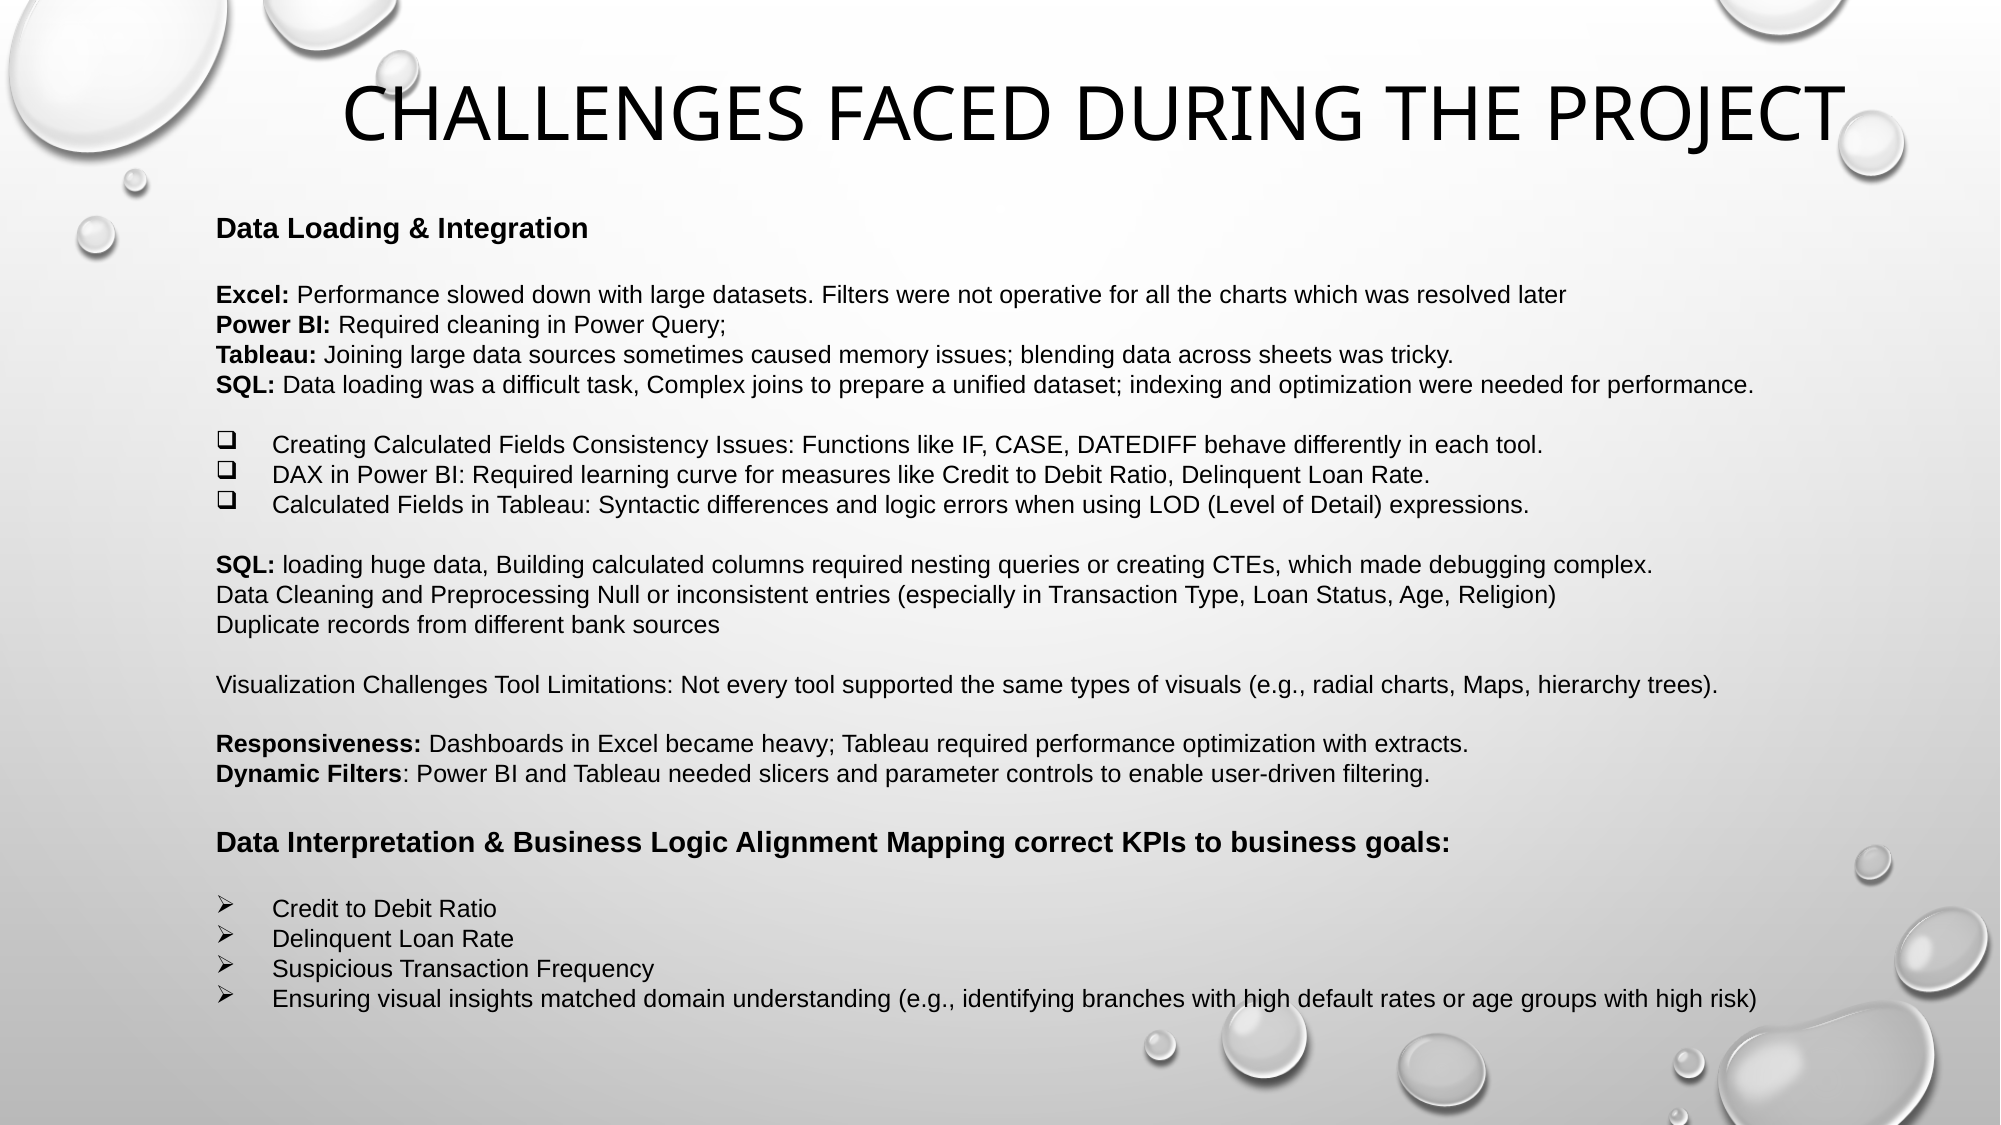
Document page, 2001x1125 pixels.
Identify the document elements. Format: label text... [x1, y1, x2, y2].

title Challenges faced during the project [244, 35, 1945, 197]
text_box Data Loading & Integration Excel: Performance slowed down with large datasets. Filters were not operative for all the charts which was resolved later Power BI: Required cleaning in Power Query; Tableau: Joining large data sources sometimes caused memory issues; blending data across sheets was tricky. SQL: Data loading was a difficult task, Complex joins to prepare a unified dataset; indexing and optimization were needed for performance. Creating Calculated Fields Consistency Issues: Functions like IF, CASE, DATEDIFF behave differently in each tool. DAX in Power BI: Required learning curve for measures like Credit to Debit Ratio, Delinquent Loan Rate. Calculated Fields in Tableau: Syntactic differences and logic errors when using LOD (Level of Detail) expressions. SQL: loading huge data, Building calculated columns required nesting queries or creating CTEs, which made debugging complex. Data Cleaning and Preprocessing Null or inconsistent entries (especially in Transaction Type, Loan Status, Age, Religion) Duplicate records from different bank sources Visualization Challenges Tool Limitations: Not every tool supported the same types of visuals (e.g., radial charts, Maps, hierarchy trees). Responsiveness: Dashboards in Excel became heavy; Tableau required performance optimization with extracts. Dynamic Filters: Power BI and Tableau needed slicers and parameter controls to enable user-driven filtering. Data Interpretation & Business Logic Alignment Mapping correct KPIs to business goals: Credit to Debit Ratio Delinquent Loan Rate Suspicious Transaction Frequency Ensuring visual insights matched domain understanding (e.g., identifying branches with high default rates or age groups with high risk) [200, 201, 1973, 1020]
picture [0, 0, 2000, 1125]
